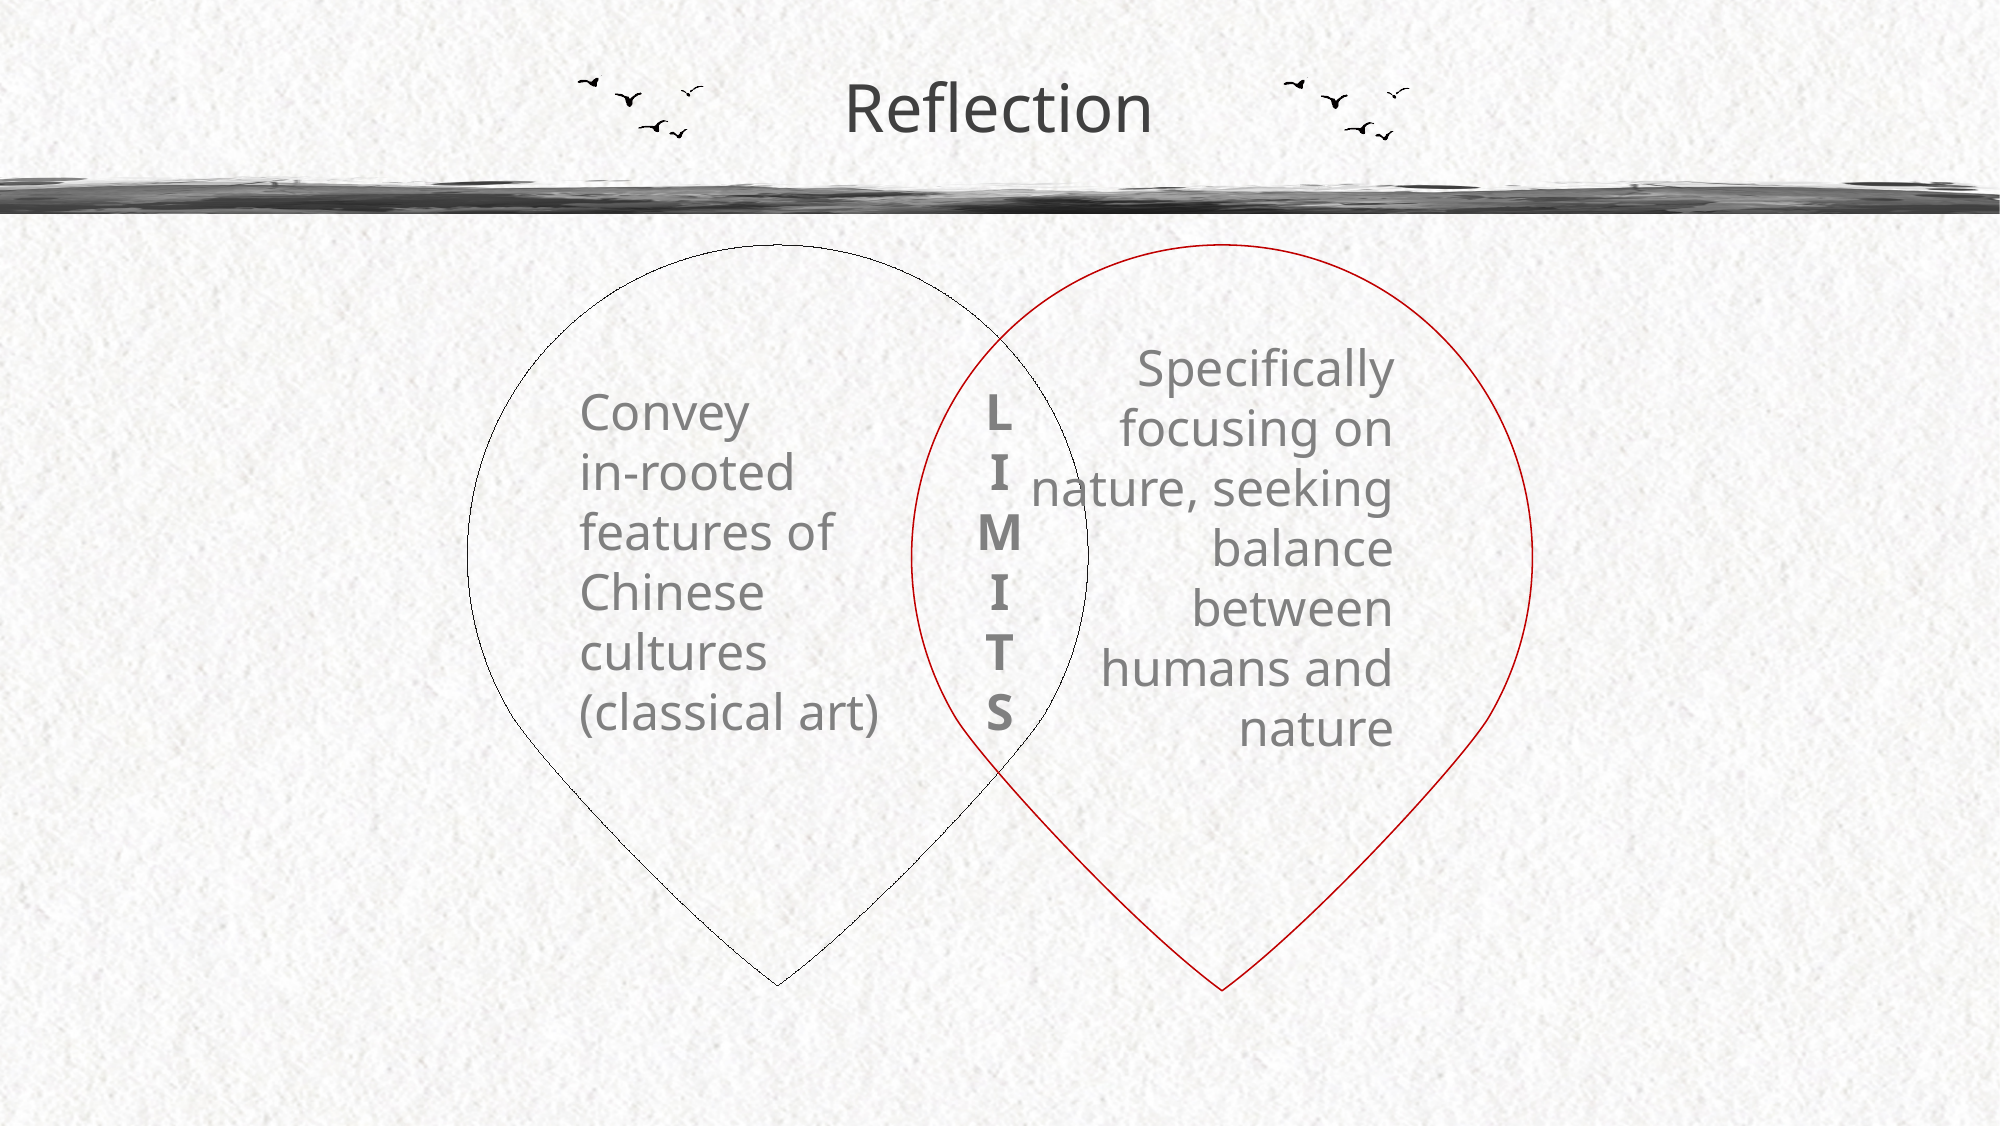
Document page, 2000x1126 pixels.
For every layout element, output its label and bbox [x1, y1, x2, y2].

picture [0, 0, 2000, 1126]
text_box [564, 48, 1436, 175]
text_box [466, 244, 1533, 991]
